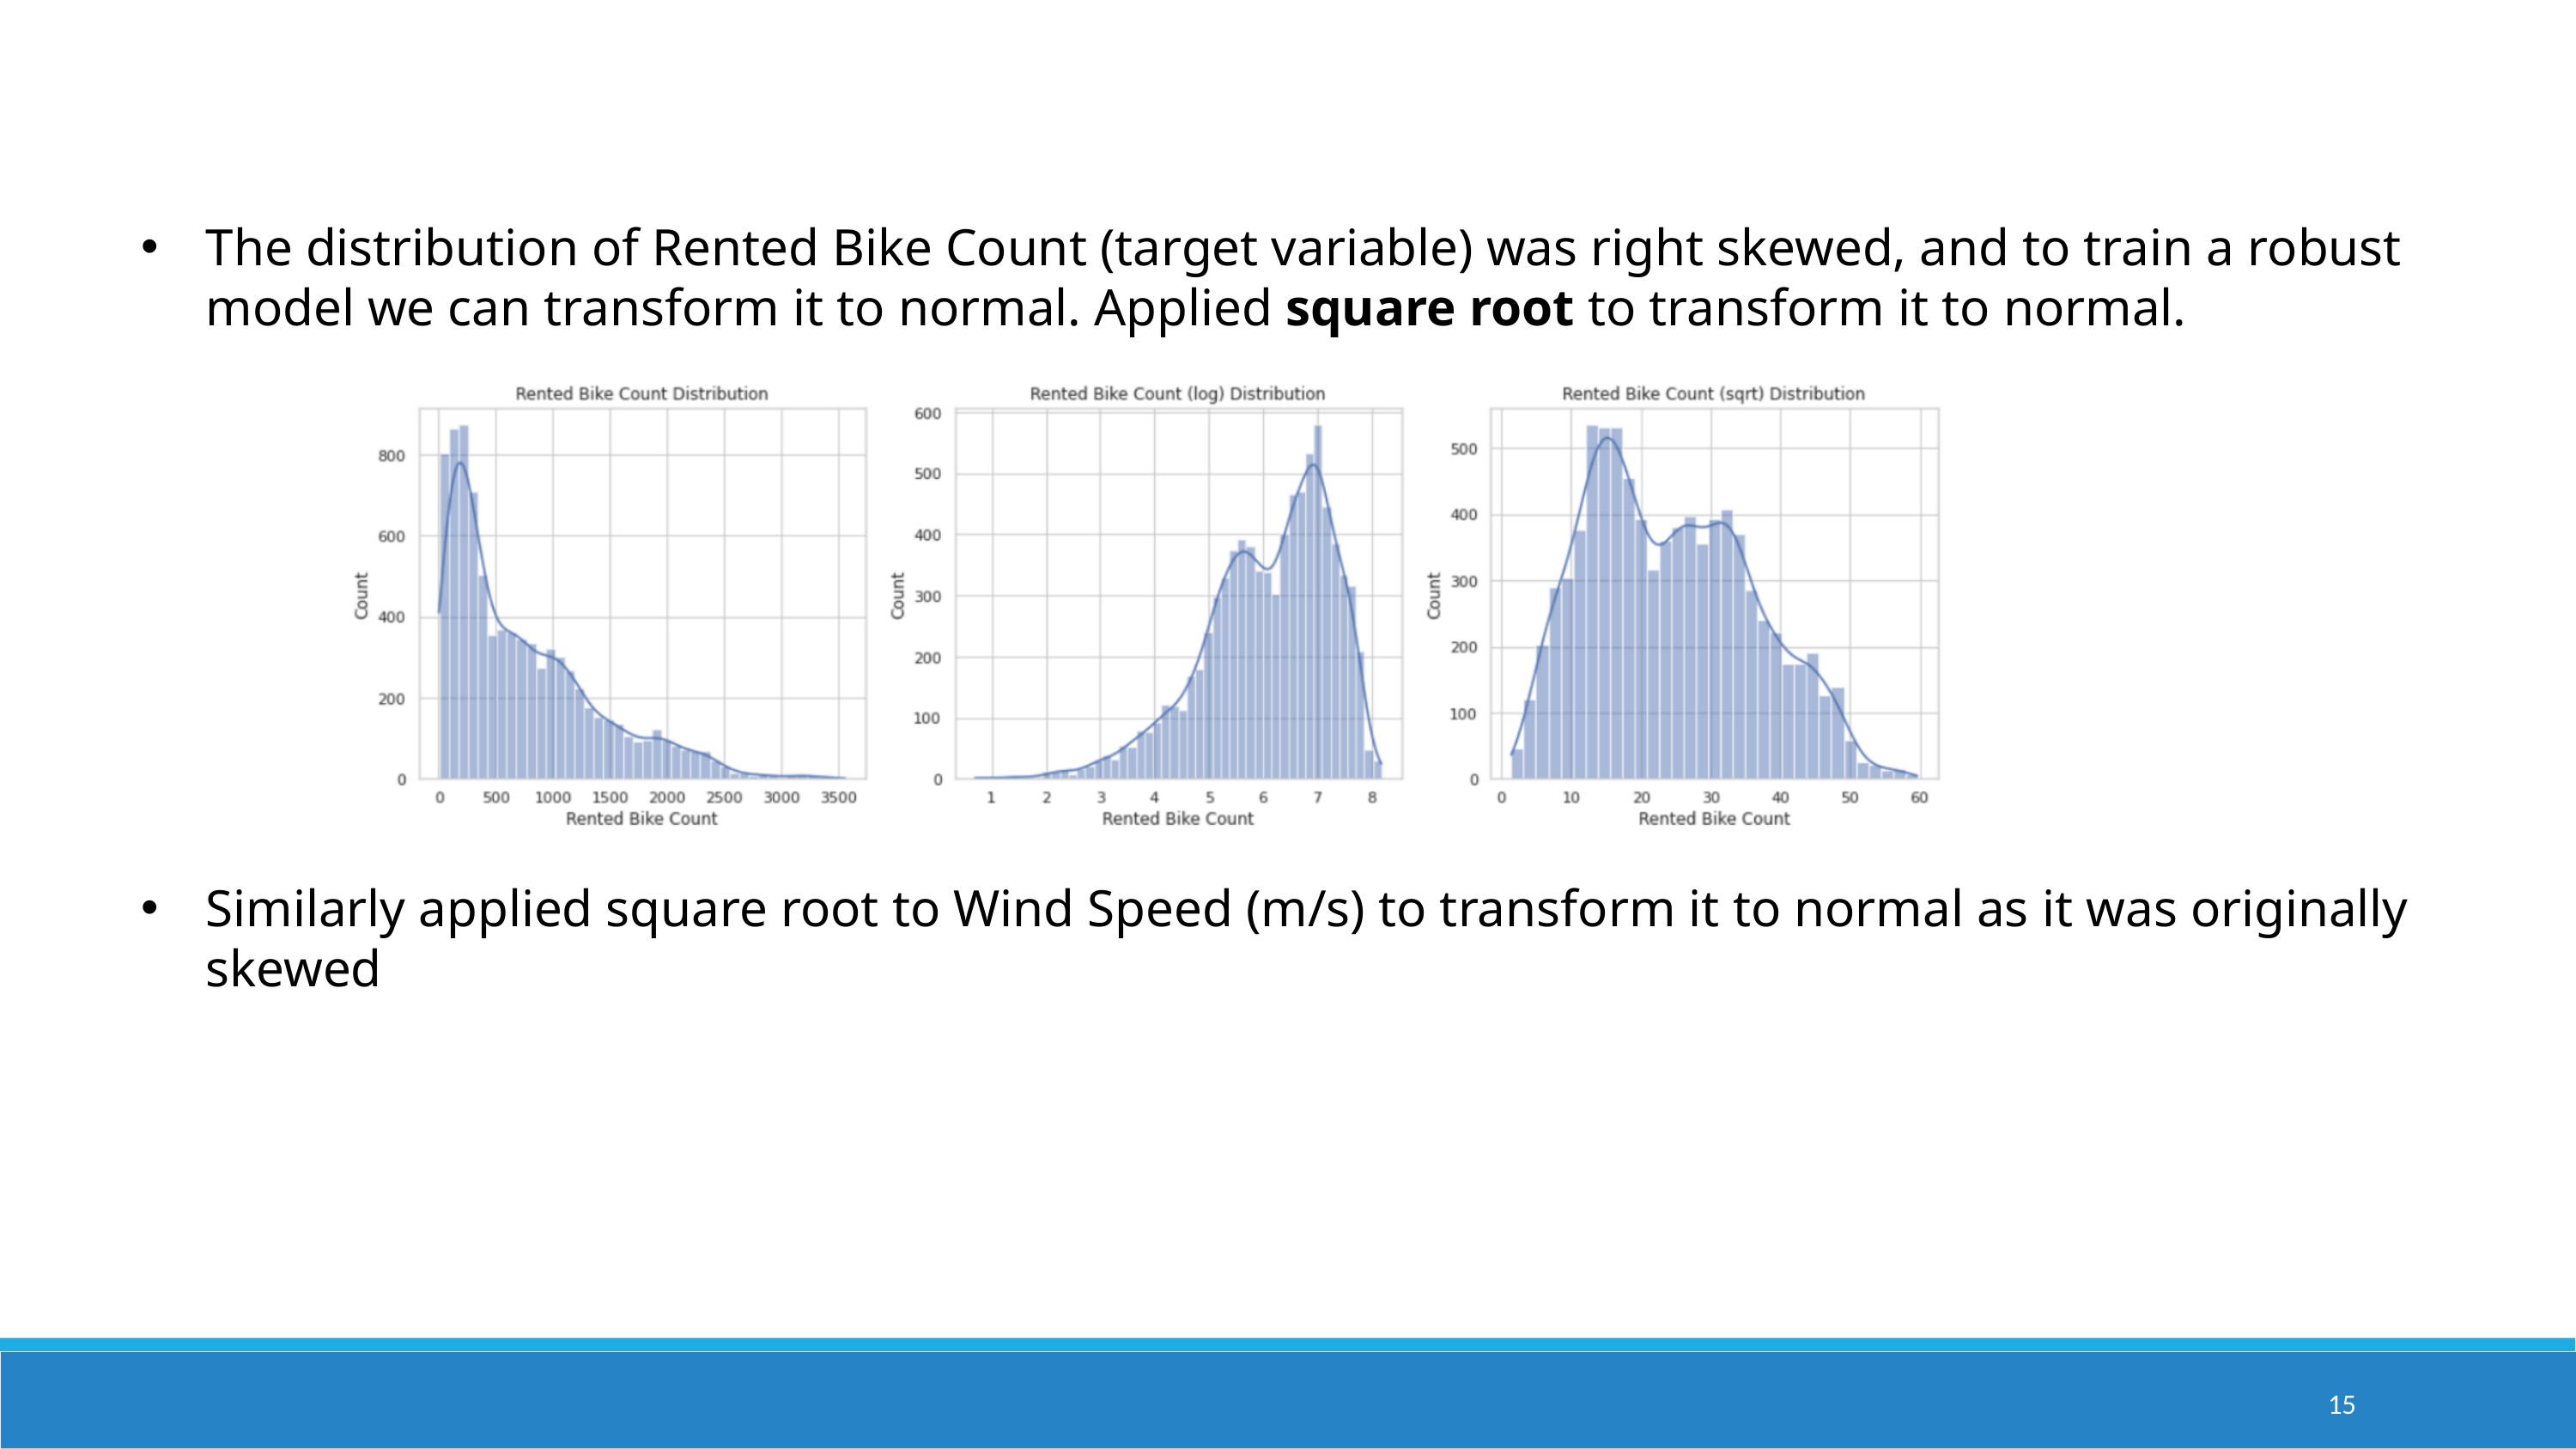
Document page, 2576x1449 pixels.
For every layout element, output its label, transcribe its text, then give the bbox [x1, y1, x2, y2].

text_box The distribution of Rented Bike Count (target variable) was right skewed, and to train a robust model we can transform it to normal. Applied square root to transform it to normal. Similarly applied square root to Wind Speed (m/s) to transform it to normal as it was originally skewed [128, 209, 2447, 1003]
slide_number 15 [2092, 1364, 2369, 1442]
picture [310, 340, 1986, 881]
